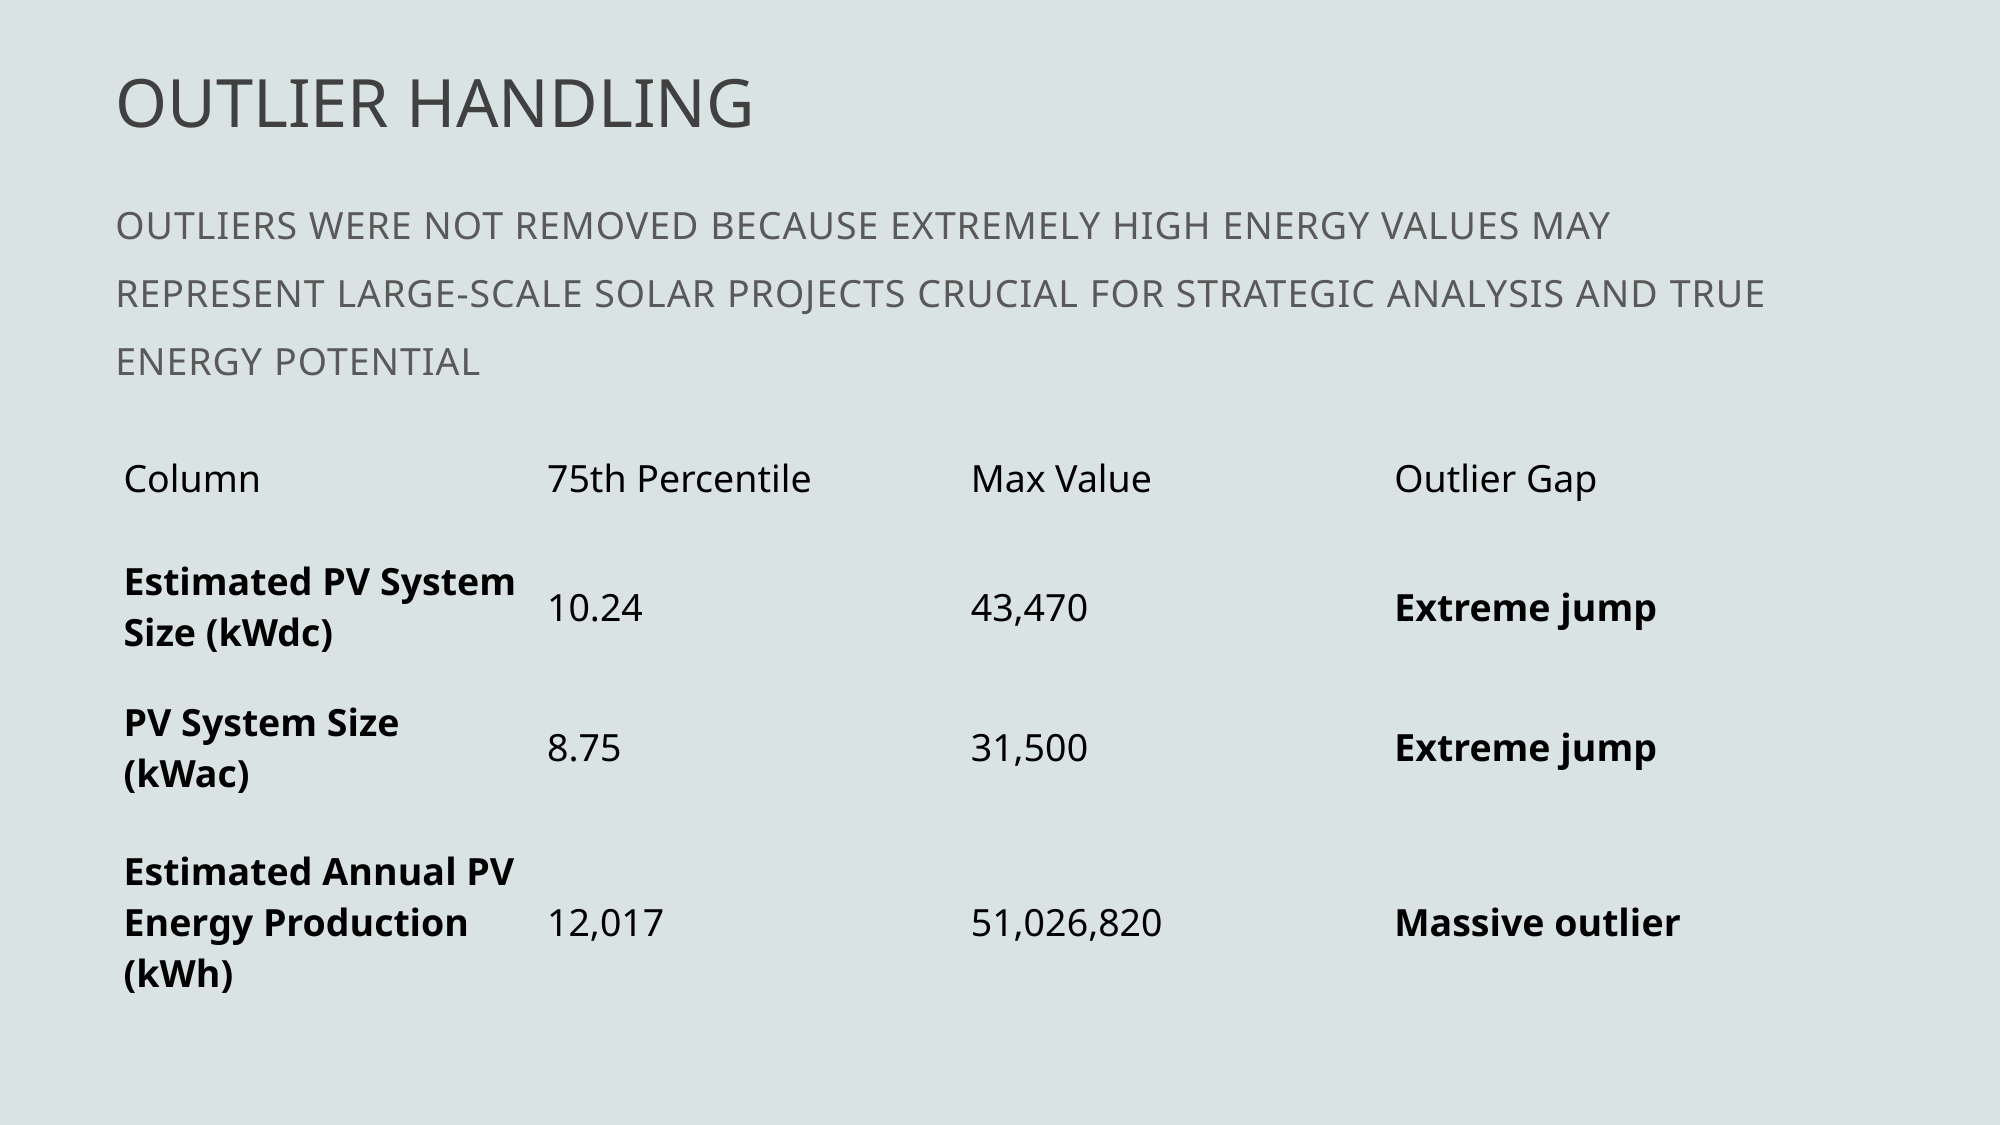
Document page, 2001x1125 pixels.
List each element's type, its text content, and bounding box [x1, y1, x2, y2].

list OUTLIERS WERE NOT REMOVED BECAUSE EXTREMELY HIGH ENERGY VALUES MAY REPRESENT LARGE-SCALE SOLAR PROJECTS CRUCIAL FOR STRATEGIC ANALYSIS AND TRUE ENERGY POTENTIAL [100, 172, 1805, 392]
table_header 75th Percentile [532, 432, 956, 525]
table_cell Massive outlier [1379, 806, 1803, 1039]
table_cell Estimated PV System Size (kWdc) [108, 525, 532, 689]
table_header Max Value [956, 432, 1379, 525]
table_cell 31,500 [956, 689, 1379, 806]
table_header Column [108, 432, 532, 525]
table_cell 12,017 [532, 806, 956, 1039]
table_cell Estimated Annual PV Energy Production (kWh) [108, 806, 532, 1039]
table_cell Extreme jump [1379, 689, 1803, 806]
table_cell 10.24 [532, 525, 956, 689]
table_header Outlier Gap [1379, 432, 1803, 525]
table_cell 43,470 [956, 525, 1379, 689]
title Outlier Handling [100, 62, 902, 172]
table_cell PV System Size (kWac) [108, 689, 532, 806]
table_cell 8.75 [532, 689, 956, 806]
table_cell 51,026,820 [956, 806, 1379, 1039]
table_cell Extreme jump [1379, 525, 1803, 689]
